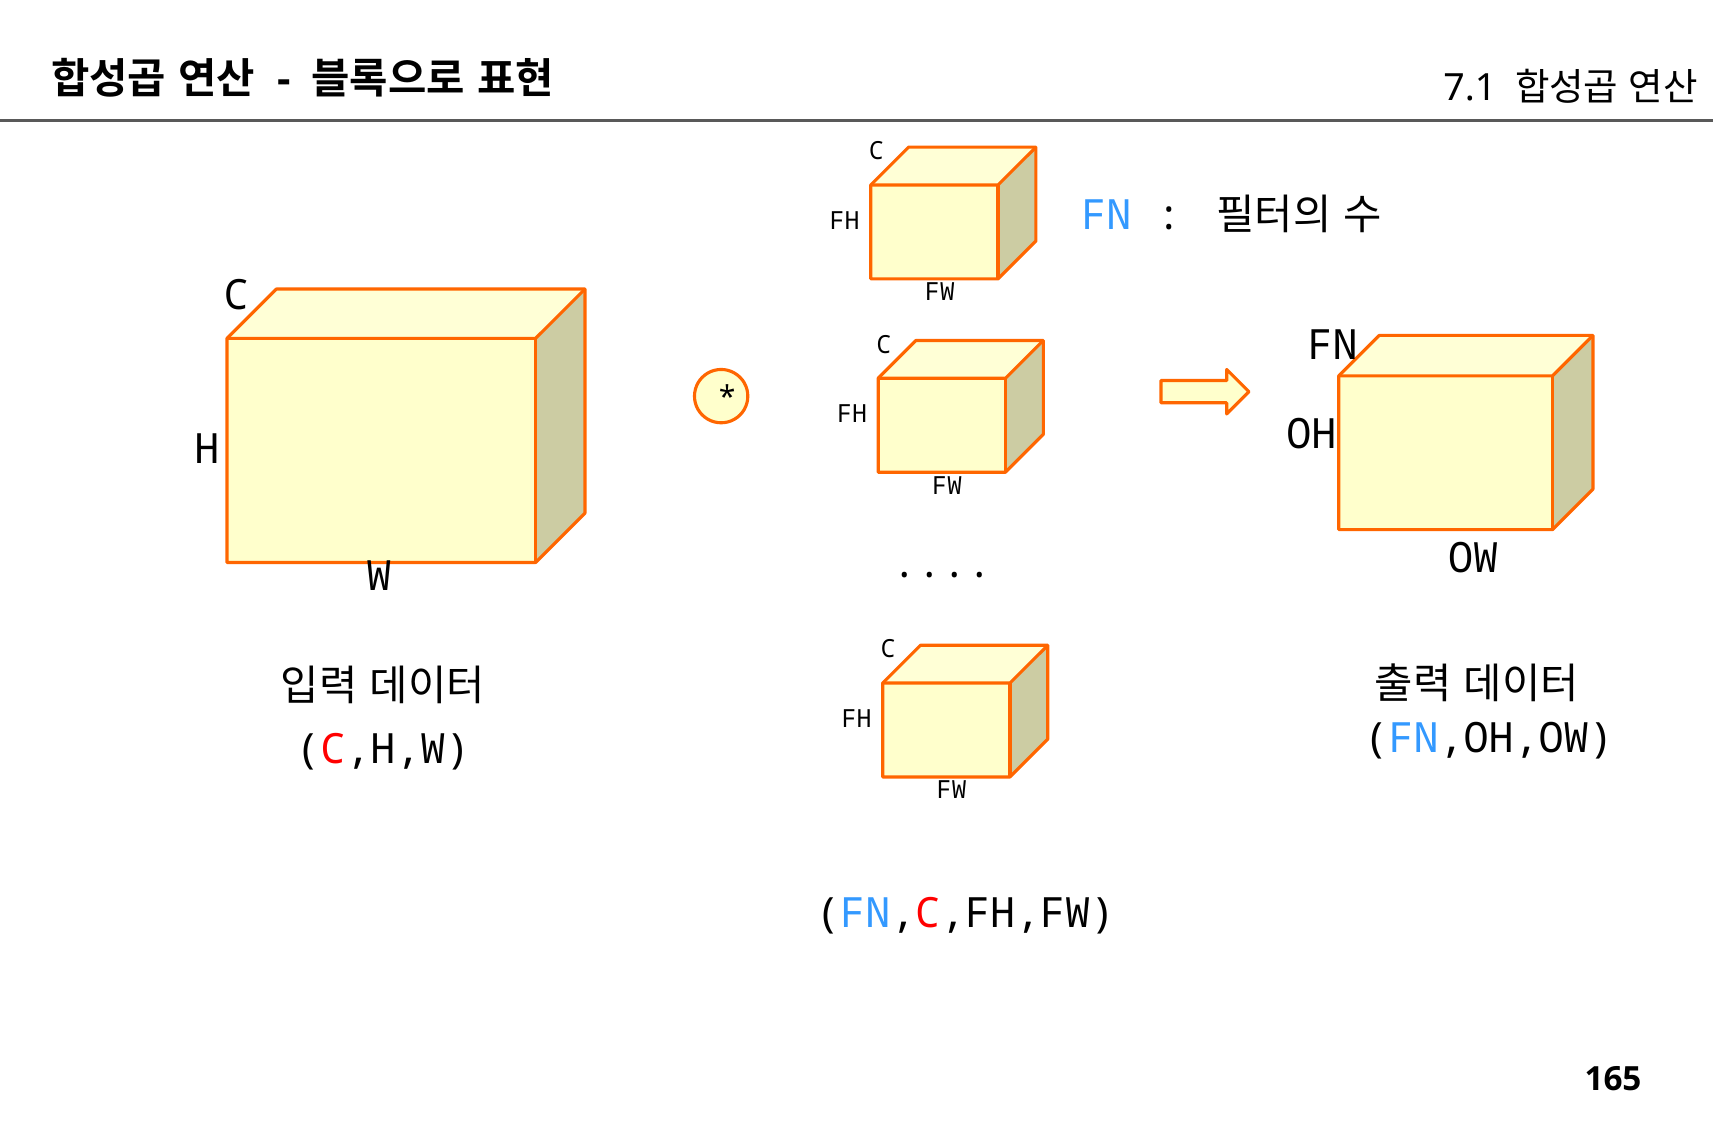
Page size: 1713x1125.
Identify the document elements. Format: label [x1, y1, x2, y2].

text_box [815, 127, 1037, 315]
text_box [827, 625, 1049, 813]
text_box [1158, 367, 1252, 416]
text_box [822, 320, 1044, 508]
text_box [800, 878, 1130, 944]
text_box [877, 528, 1007, 593]
text_box [1271, 310, 1596, 589]
text_box [916, 44, 1713, 111]
text_box [179, 260, 588, 606]
text_box [11, 13, 803, 105]
text_box [692, 367, 750, 425]
text_box [1348, 649, 1629, 769]
text_box [1066, 180, 1398, 245]
text_box [265, 651, 500, 779]
